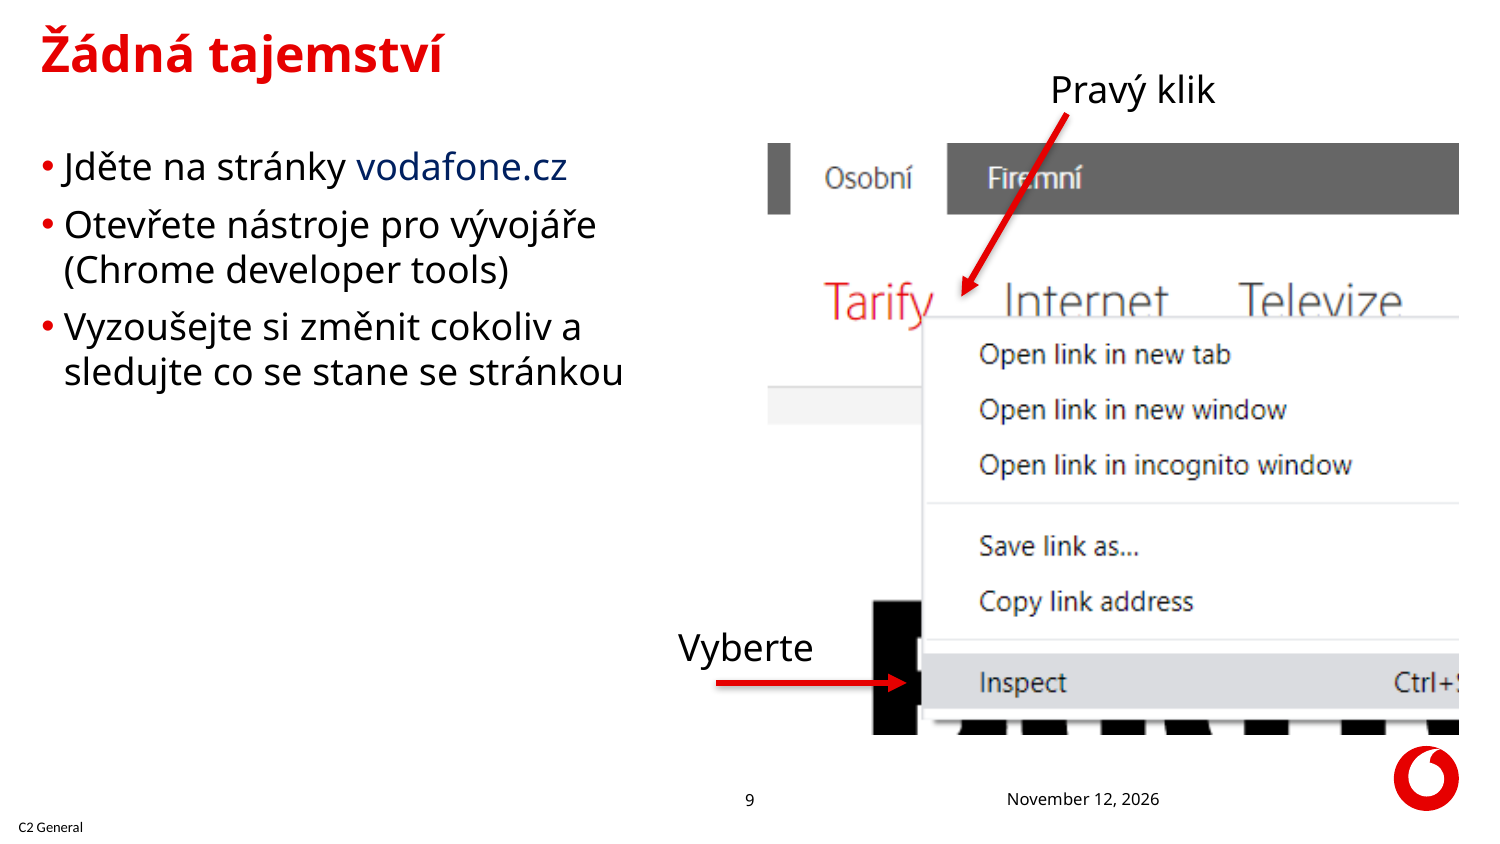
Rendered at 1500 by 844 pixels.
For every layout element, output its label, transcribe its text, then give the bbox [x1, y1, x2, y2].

title Žádná tajemství [41, 33, 1458, 144]
list Jděte na stránky vodafone.cz Otevřete nástroje pro vývojáře (Chrome developer tools) Vyzoušejte si změnit cokoliv a sledujte co se stane se stránkou [41, 144, 733, 735]
text_box Pravý klik [1049, 65, 1200, 141]
slide_number 9 [716, 775, 784, 813]
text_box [961, 113, 1068, 297]
text_box Vyberte [678, 624, 829, 775]
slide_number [1006, 772, 1357, 813]
picture [767, 142, 1460, 735]
